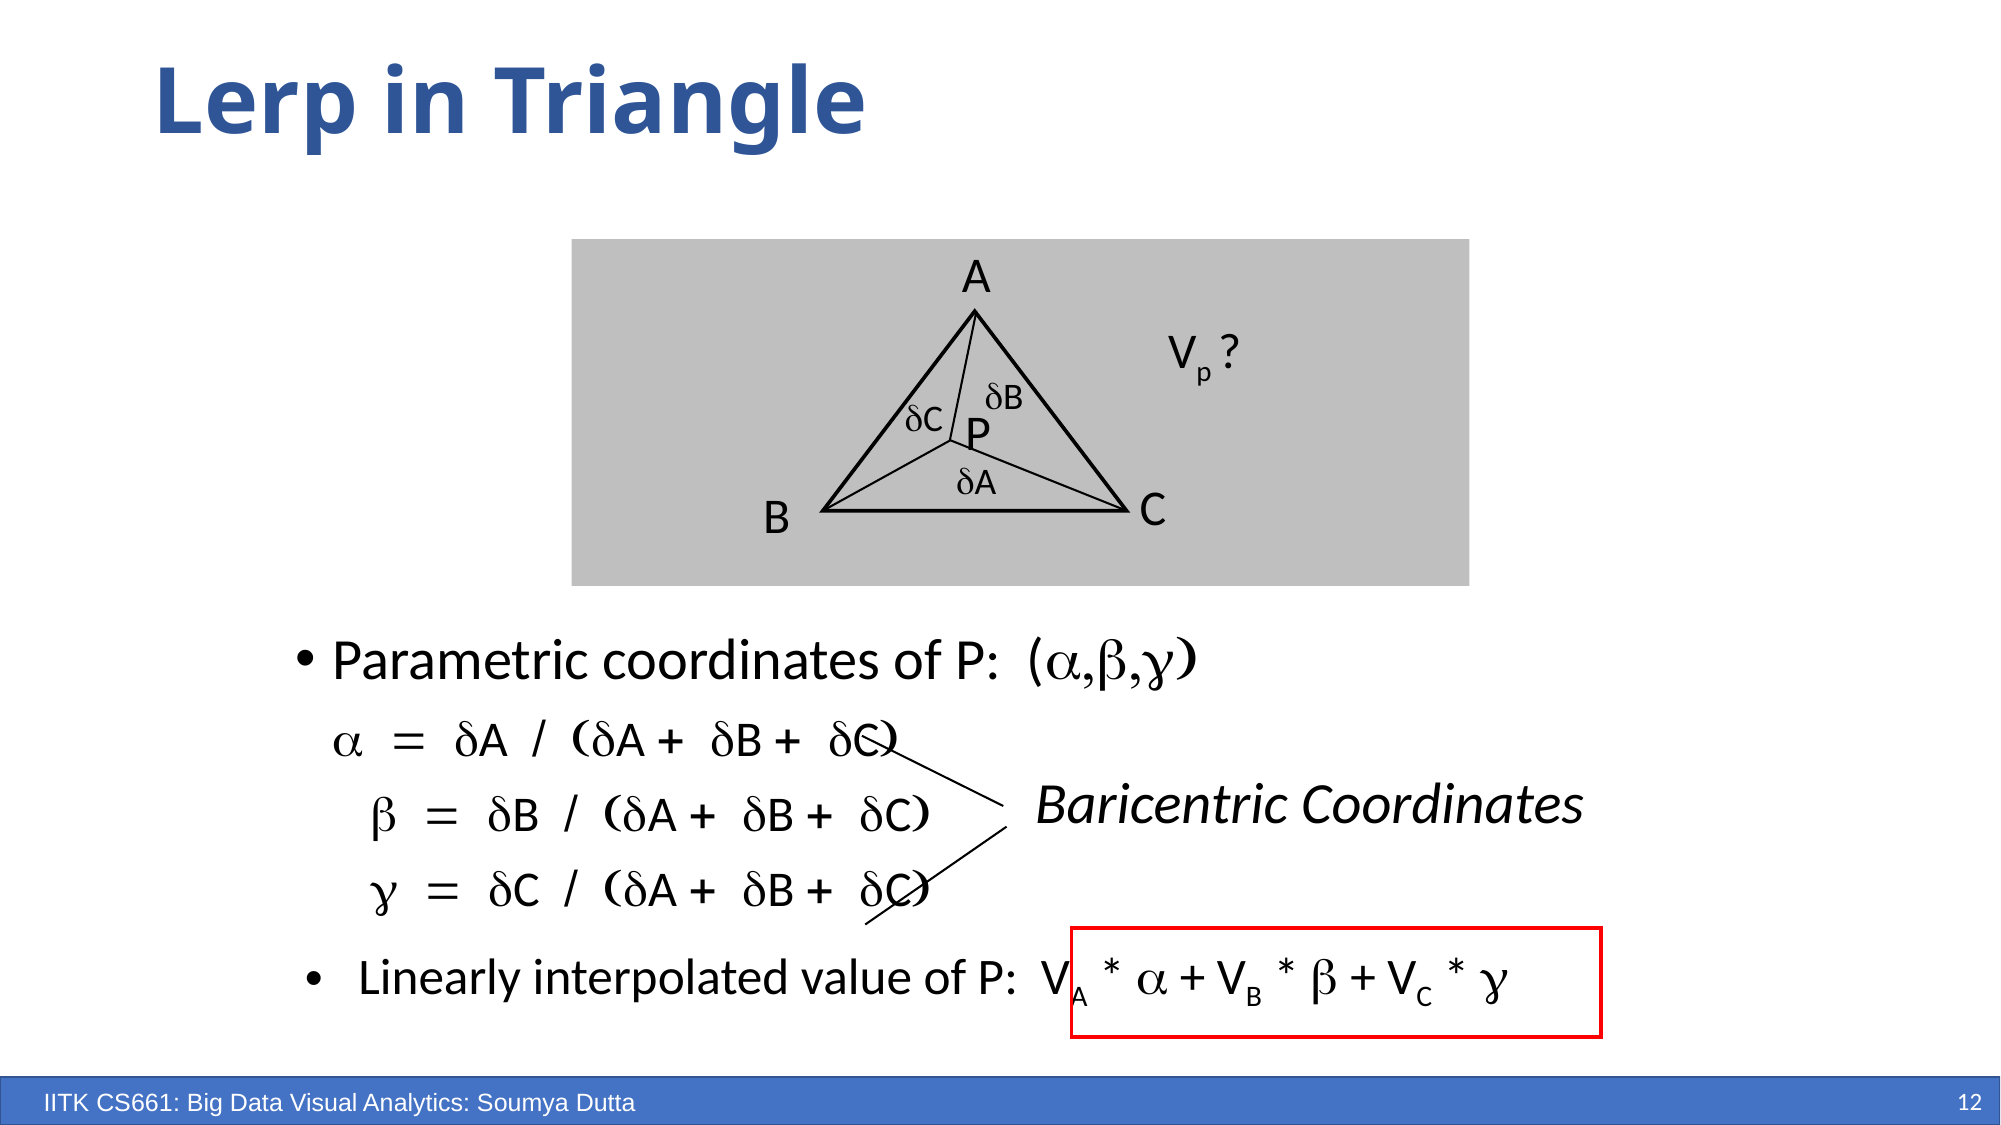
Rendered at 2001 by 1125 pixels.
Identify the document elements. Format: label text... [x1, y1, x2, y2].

text_box [935, 311, 975, 362]
text_box C [1124, 468, 1182, 544]
text_box [571, 239, 1470, 586]
text_box dB [969, 364, 1039, 425]
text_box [851, 412, 922, 540]
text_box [949, 440, 1127, 511]
text_box [824, 472, 851, 508]
list Parametric coordinates of P: (a,b,g) a = dA / (dA + dB + dC) b = dB / (dA + dB + dC) g = dC / (dA + dB + dC) [280, 622, 1688, 1029]
text_box dC [889, 386, 958, 446]
text_box Vp ? [1153, 311, 1257, 395]
text_box [922, 446, 1124, 512]
title Lerp in Triangle [137, 35, 1863, 173]
text_box P [958, 392, 1006, 440]
text_box [825, 497, 851, 512]
text_box A [947, 235, 1006, 311]
text_box [1006, 394, 1074, 440]
text_box B [748, 475, 806, 551]
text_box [861, 735, 1617, 925]
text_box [289, 927, 1651, 1068]
text_box dA [941, 449, 949, 510]
text_box [968, 314, 1015, 362]
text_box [898, 362, 1028, 389]
